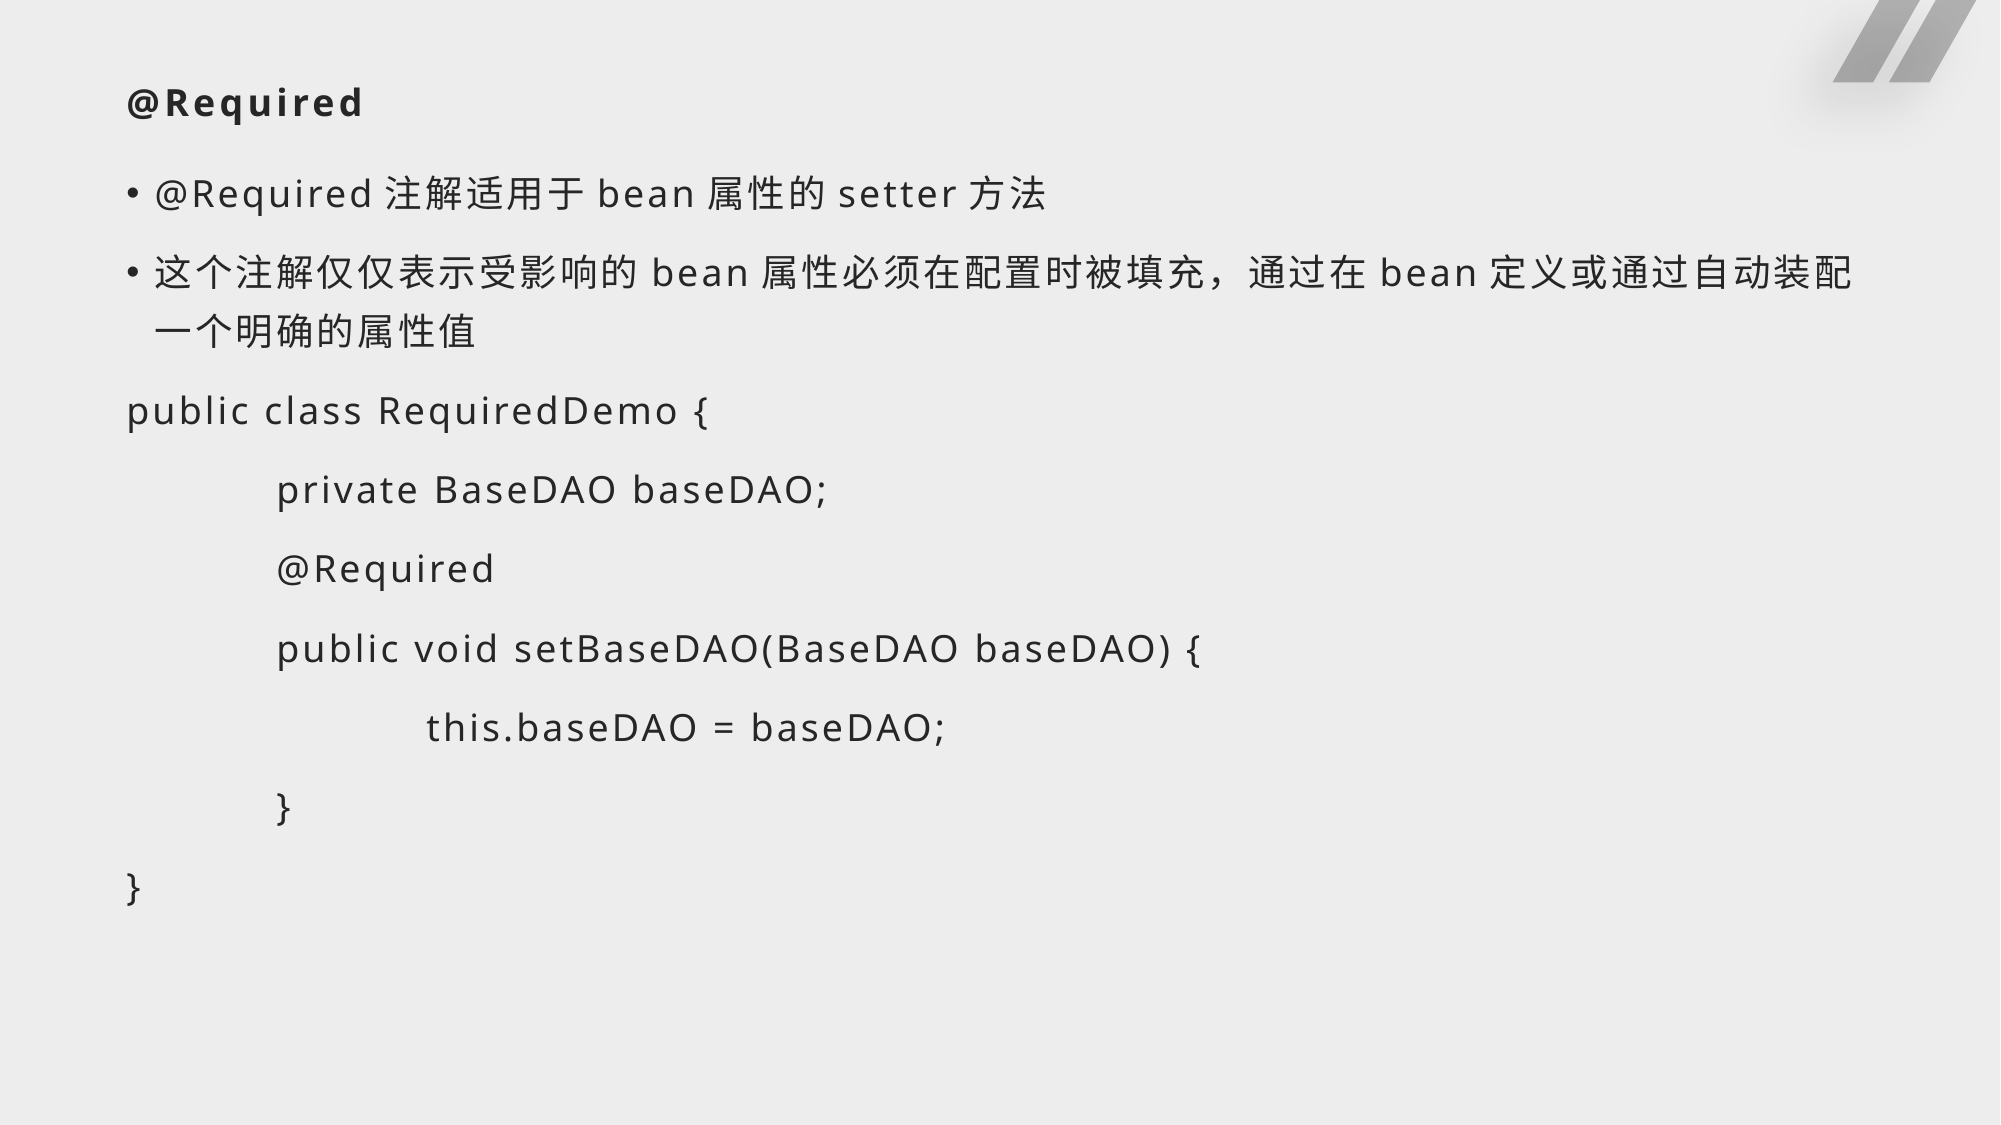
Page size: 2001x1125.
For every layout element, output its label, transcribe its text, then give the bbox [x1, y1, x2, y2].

list @Required注解适用于bean属性的setter方法 这个注解仅仅表示受影响的bean属性必须在配置时被填充，通过在bean定义或通过自动装配一个明确的属性值 public class RequiredDemo { private BaseDAO baseDAO; @Required public void setBaseDAO(BaseDAO baseDAO) { this.baseDAO = baseDAO; } } [109, 156, 1891, 1041]
title @Required [109, 72, 1891, 146]
